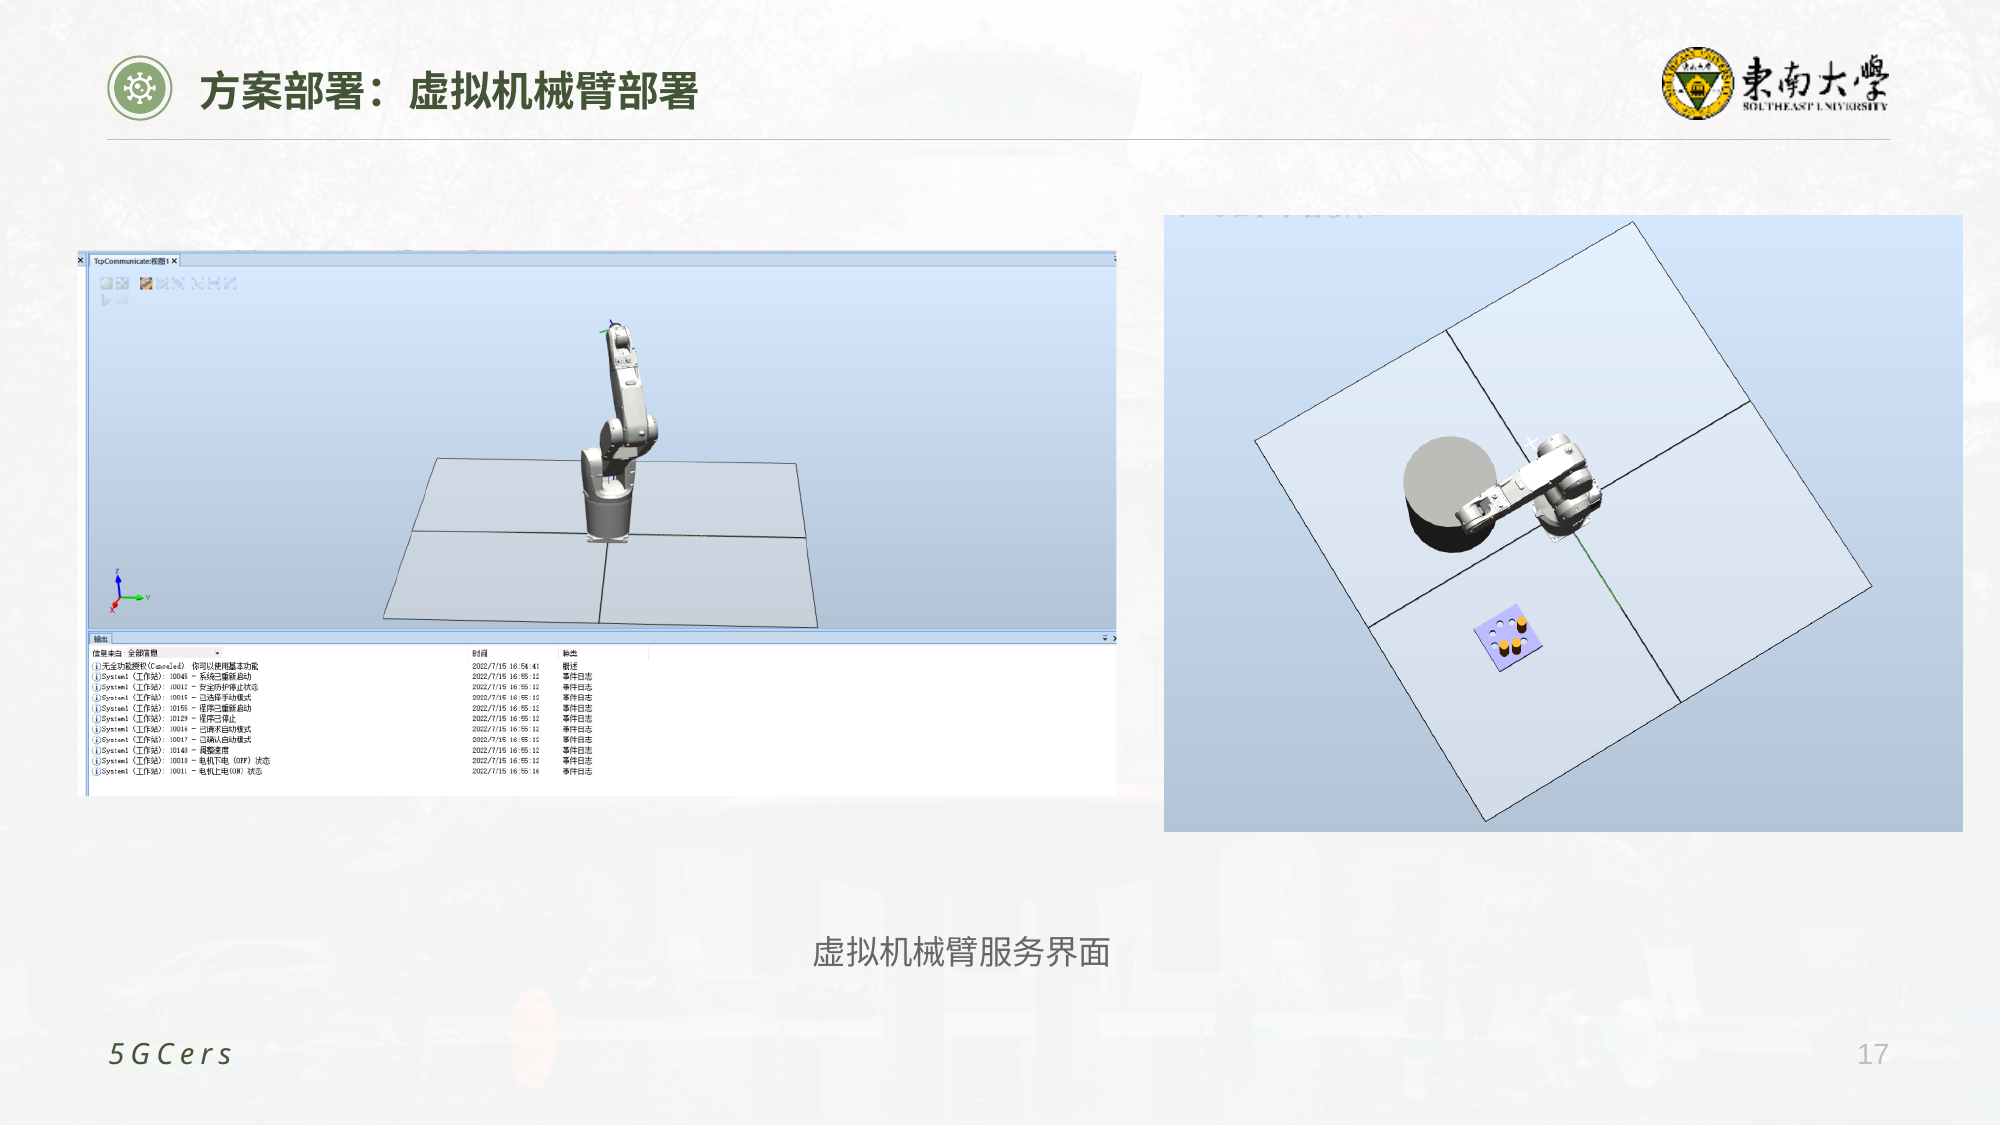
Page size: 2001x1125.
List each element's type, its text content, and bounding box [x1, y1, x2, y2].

picture [1164, 215, 1963, 832]
picture [77, 250, 1117, 796]
picture [1662, 47, 1889, 120]
slide_number 5GCers [108, 1022, 657, 1083]
slide_number 17 [1439, 1022, 1890, 1083]
list 方案部署：虚拟机械臂部署 [199, 56, 1663, 123]
text_box 虚拟机械臂服务界面 [798, 923, 1287, 979]
